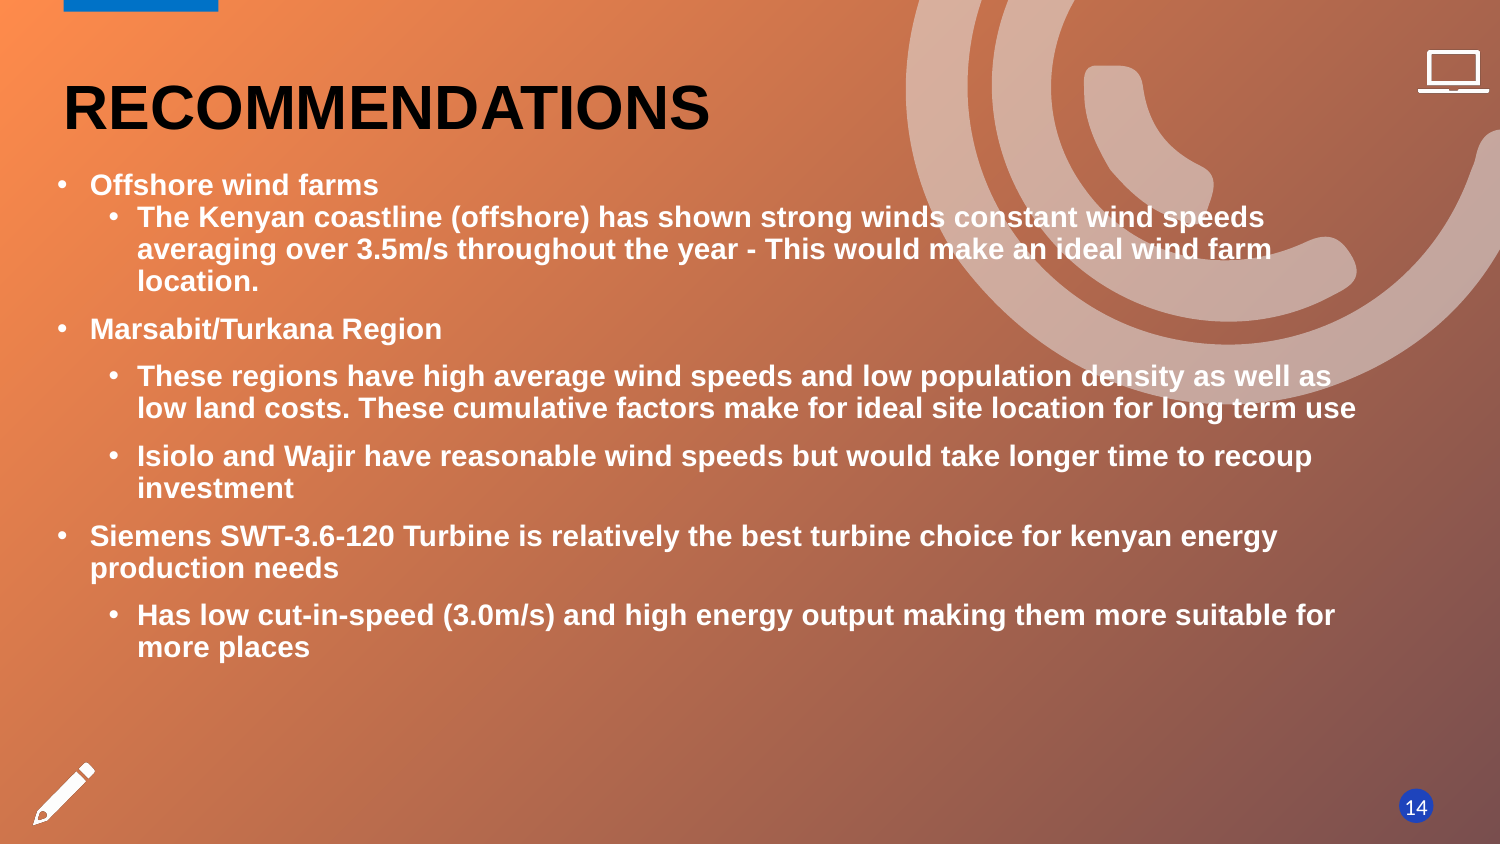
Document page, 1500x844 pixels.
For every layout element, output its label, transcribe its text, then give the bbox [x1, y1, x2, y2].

list Offshore wind farms The Kenyan coastline (offshore) has shown strong winds constant wind speeds averaging over 3.5m/s throughout the year - This would make an ideal wind farm location. Marsabit/Turkana Region These regions have high average wind speeds and low population density as well as low land costs. These cumulative factors make for ideal site location for long term use Isiolo and Wajir have reasonable wind speeds but would take longer time to recoup investment Siemens SWT-3.6-120 Turbine is relatively the best turbine choice for kenyan energy production needs Has low cut-in-speed (3.0m/s) and high energy output making them more suitable for more places [44, 164, 1379, 700]
slide_number ‹#› [1398, 794, 1435, 818]
picture [25, 756, 101, 832]
title RECOMMENDATIONS [63, 30, 1436, 144]
picture [1415, 34, 1491, 110]
